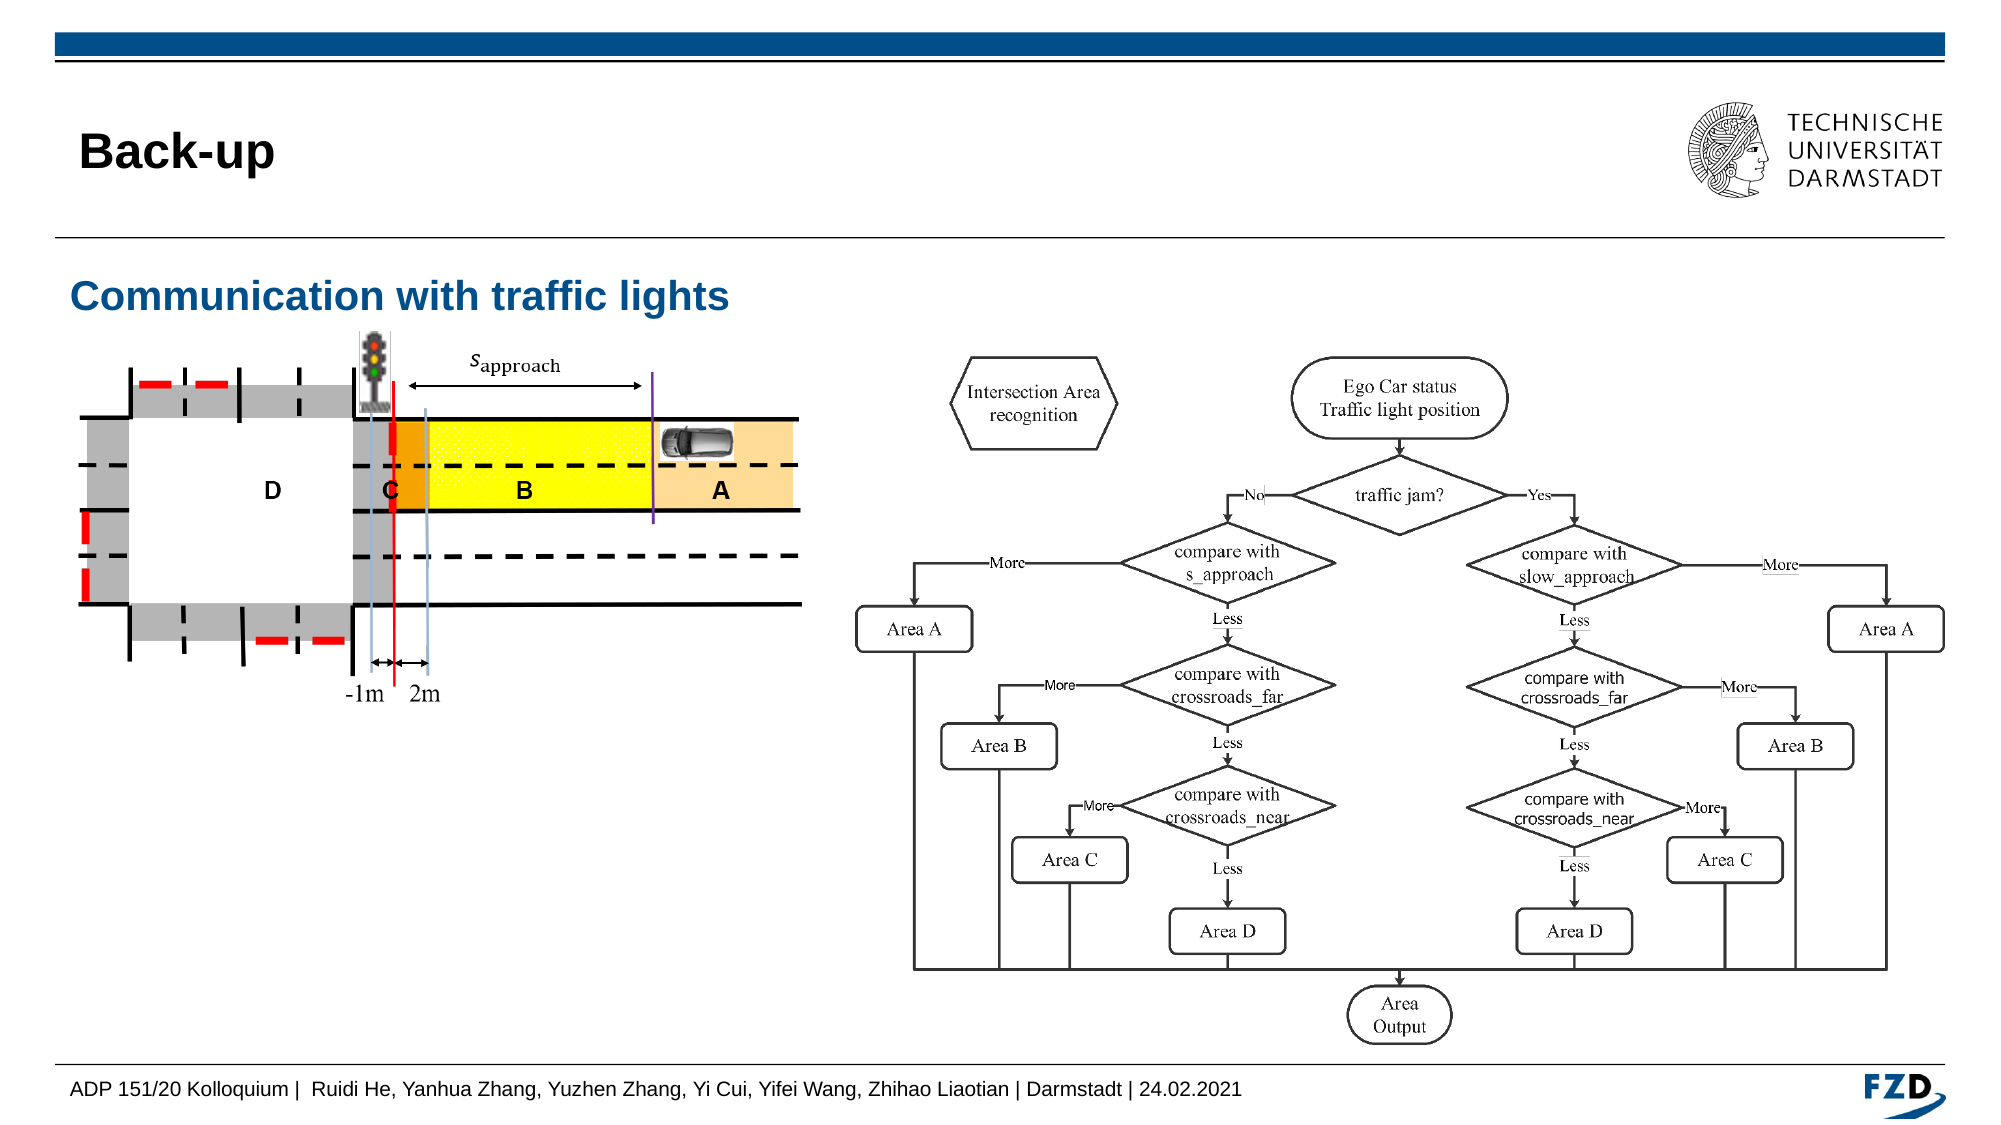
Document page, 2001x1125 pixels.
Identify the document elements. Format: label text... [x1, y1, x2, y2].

list Communication with traffic lights [54, 260, 1946, 1048]
title Back-up [78, 79, 1660, 218]
picture [855, 356, 1945, 1045]
picture [1660, 85, 1967, 215]
picture [1865, 1074, 1946, 1119]
picture [78, 331, 804, 722]
